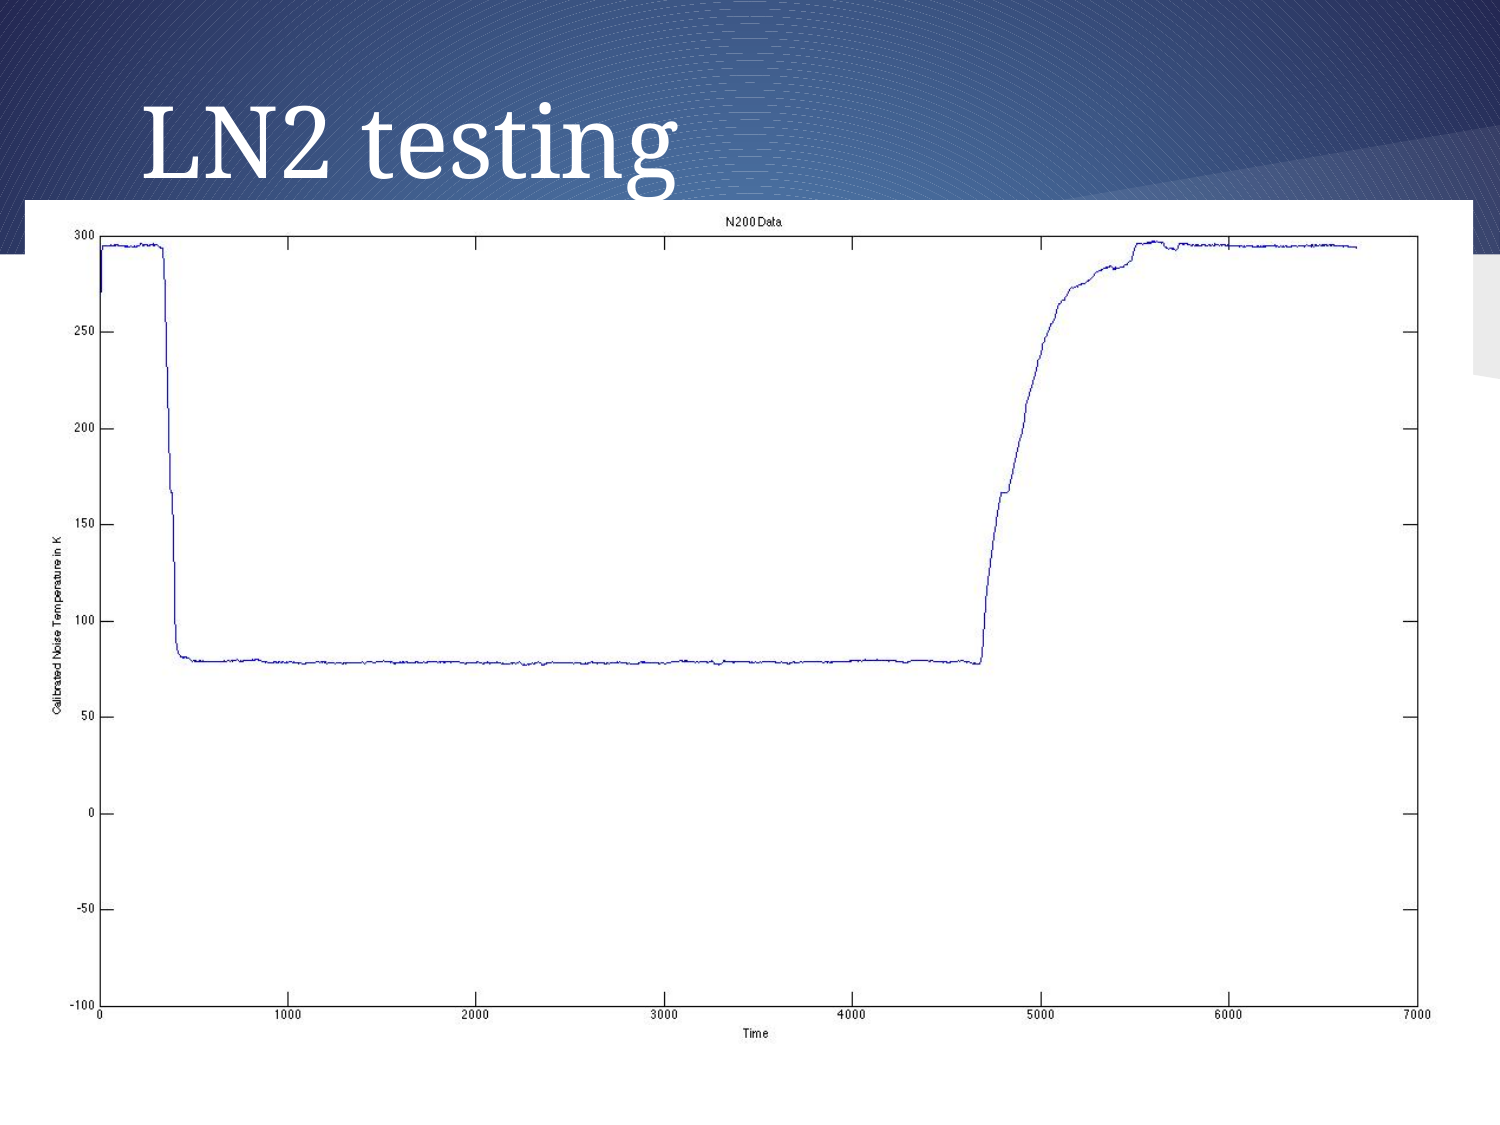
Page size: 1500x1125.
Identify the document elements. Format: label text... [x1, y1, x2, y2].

title LN2 testing [75, 45, 1425, 198]
picture [24, 199, 1474, 1063]
